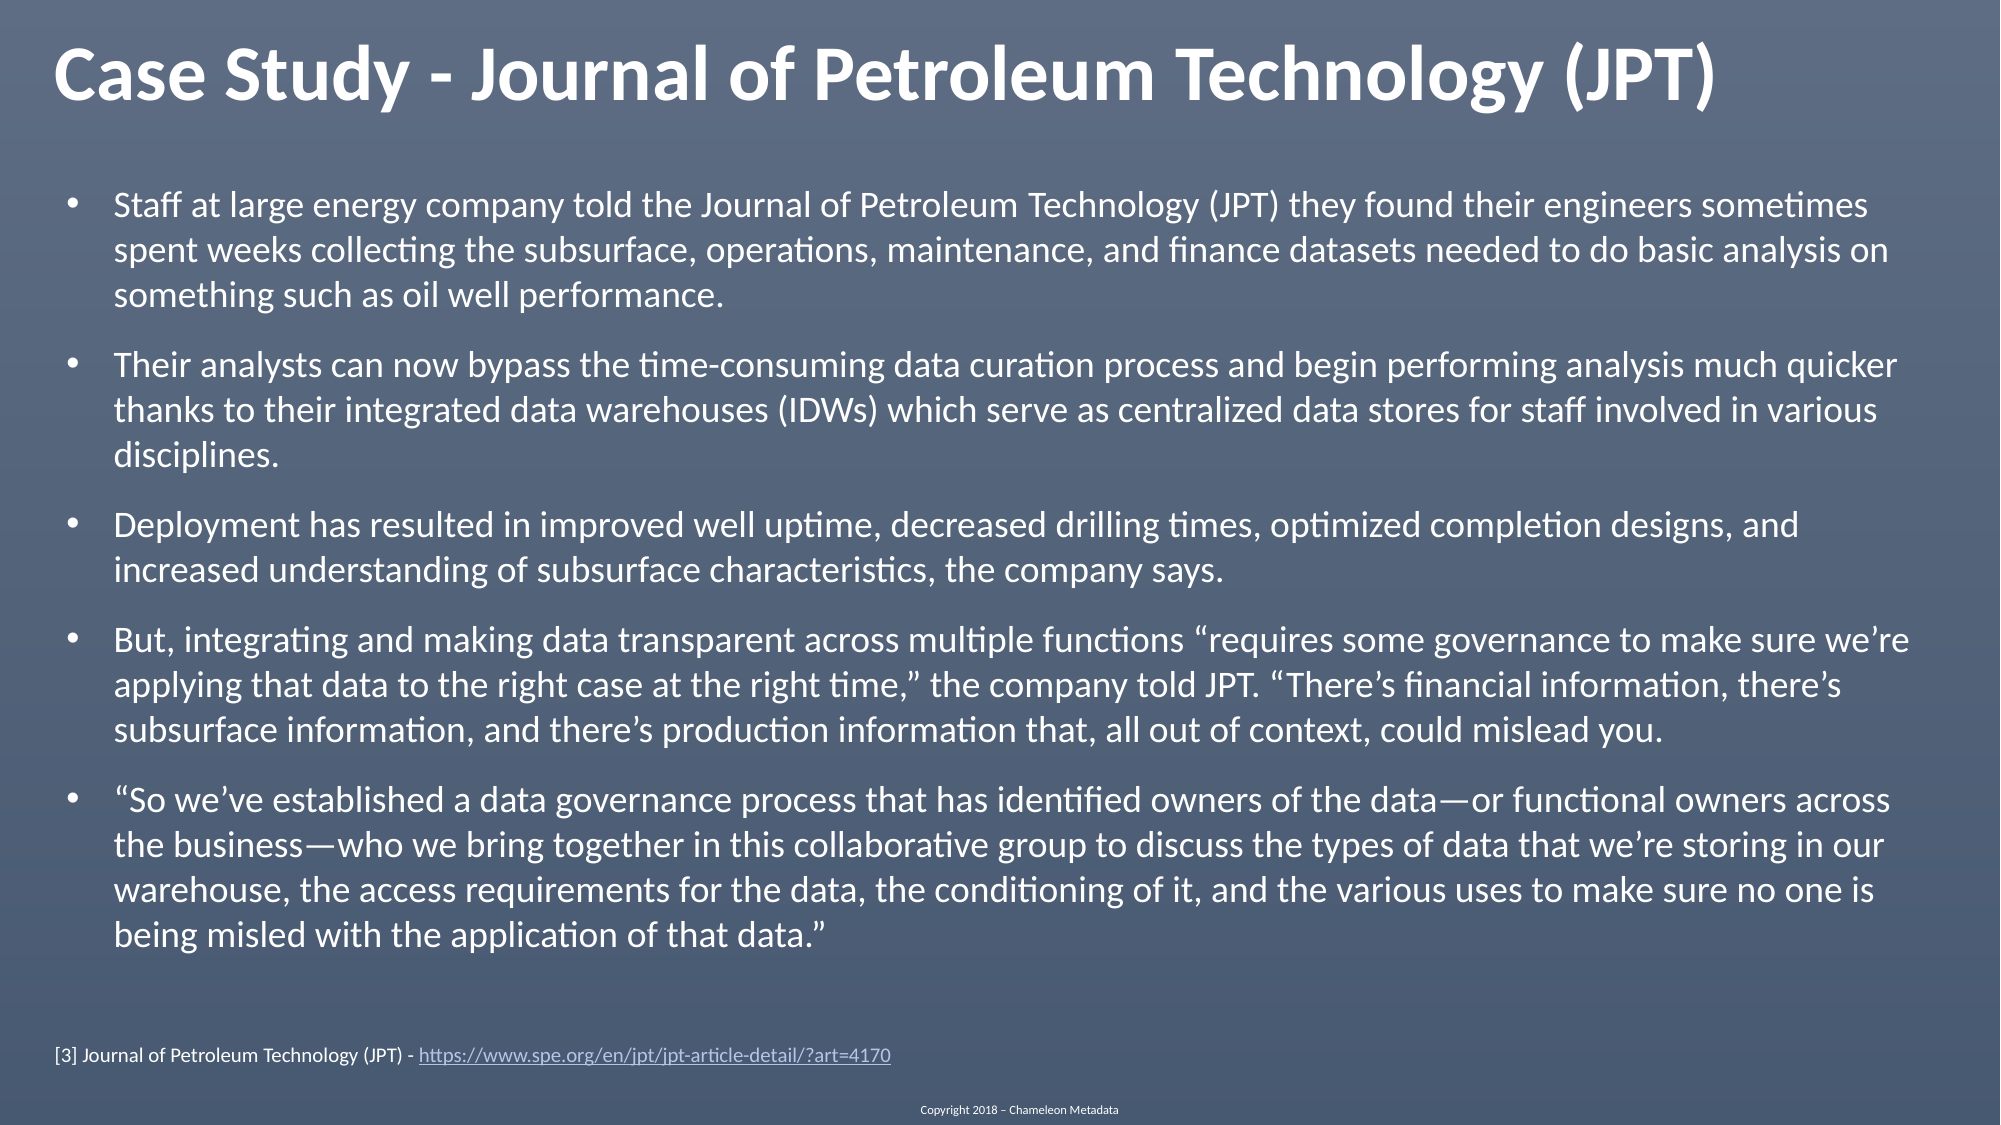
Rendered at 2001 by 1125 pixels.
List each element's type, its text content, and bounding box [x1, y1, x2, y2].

text_box Case Study - Journal of Petroleum Technology (JPT) [39, 0, 2000, 151]
text_box Staff at large energy company told the Journal of Petroleum Technology (JPT) they found their engineers sometimes spent weeks collecting the subsurface, operations, maintenance, and finance datasets needed to do basic analysis on something such as oil well performance. Their analysts can now bypass the time-consuming data curation process and begin performing analysis much quicker thanks to their integrated data warehouses (IDWs) which serve as centralized data stores for staff involved in various disciplines. Deployment has resulted in improved well uptime, decreased drilling times, optimized completion designs, and increased understanding of subsurface characteristics, the company says. But, integrating and making data transparent across multiple functions “requires some governance to make sure we’re applying that data to the right case at the right time,” the company told JPT. “There’s financial information, there’s subsurface information, and there’s production information that, all out of context, could mislead you. “So we’ve established a data governance process that has identified owners of the data—or functional owners across the business—who we bring together in this collaborative group to discuss the types of data that we’re storing in our warehouse, the access requirements for the data, the conditioning of it, and the various uses to make sure no one is being misled with the application of that data.” [51, 172, 1958, 963]
text_box [3] Journal of Petroleum Technology (JPT) - https://www.spe.org/en/jpt/jpt-article-detail/?art=4170 [39, 1034, 1679, 1074]
text_box Copyright 2018 – Chameleon Metadata [905, 1094, 1134, 1125]
